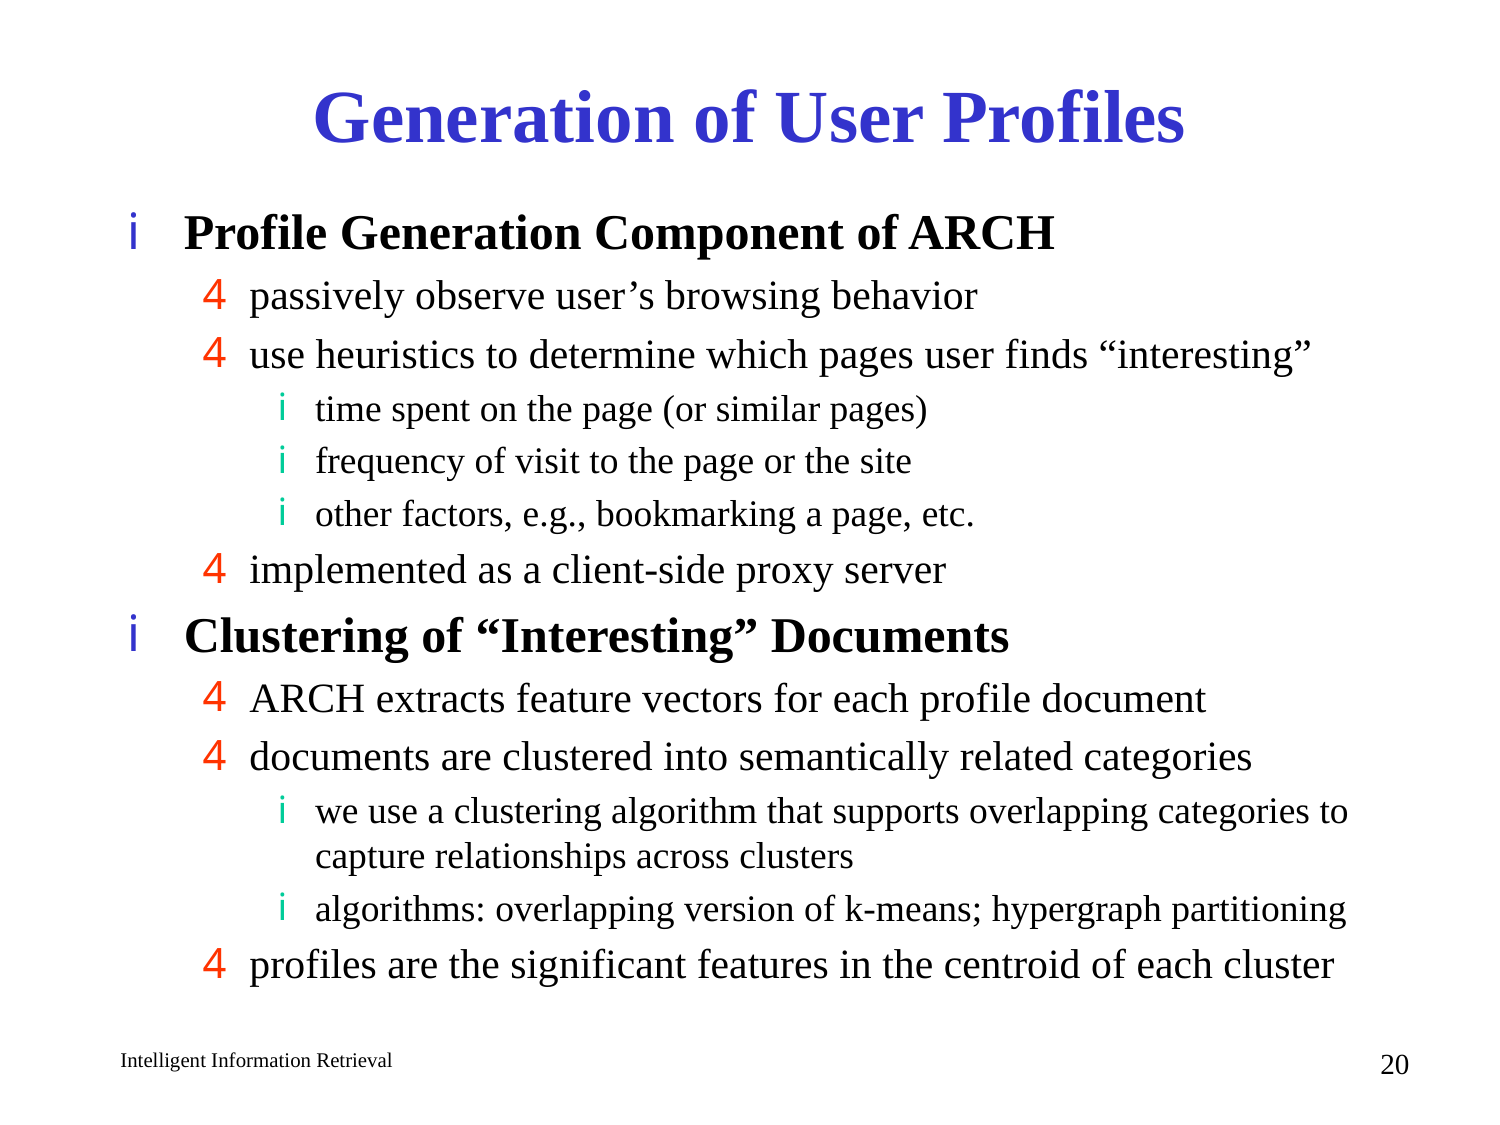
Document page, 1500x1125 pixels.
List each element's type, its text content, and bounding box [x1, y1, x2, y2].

list Profile Generation Component of ARCH passively observe user’s browsing behavior use heuristics to determine which pages user finds “interesting” time spent on the page (or similar pages) frequency of visit to the page or the site other factors, e.g., bookmarking a page, etc. implemented as a client-side proxy server Clustering of “Interesting” Documents ARCH extracts feature vectors for each profile document documents are clustered into semantically related categories we use a clustering algorithm that supports overlapping categories to capture relationships across clusters algorithms: overlapping version of k-means; hypergraph partitioning profiles are the significant features in the centroid of each cluster [112, 192, 1388, 1013]
slide_number 20 [1112, 1037, 1426, 1076]
title Generation of User Profiles [112, 50, 1388, 175]
footer Intelligent Information Retrieval [105, 1039, 669, 1078]
